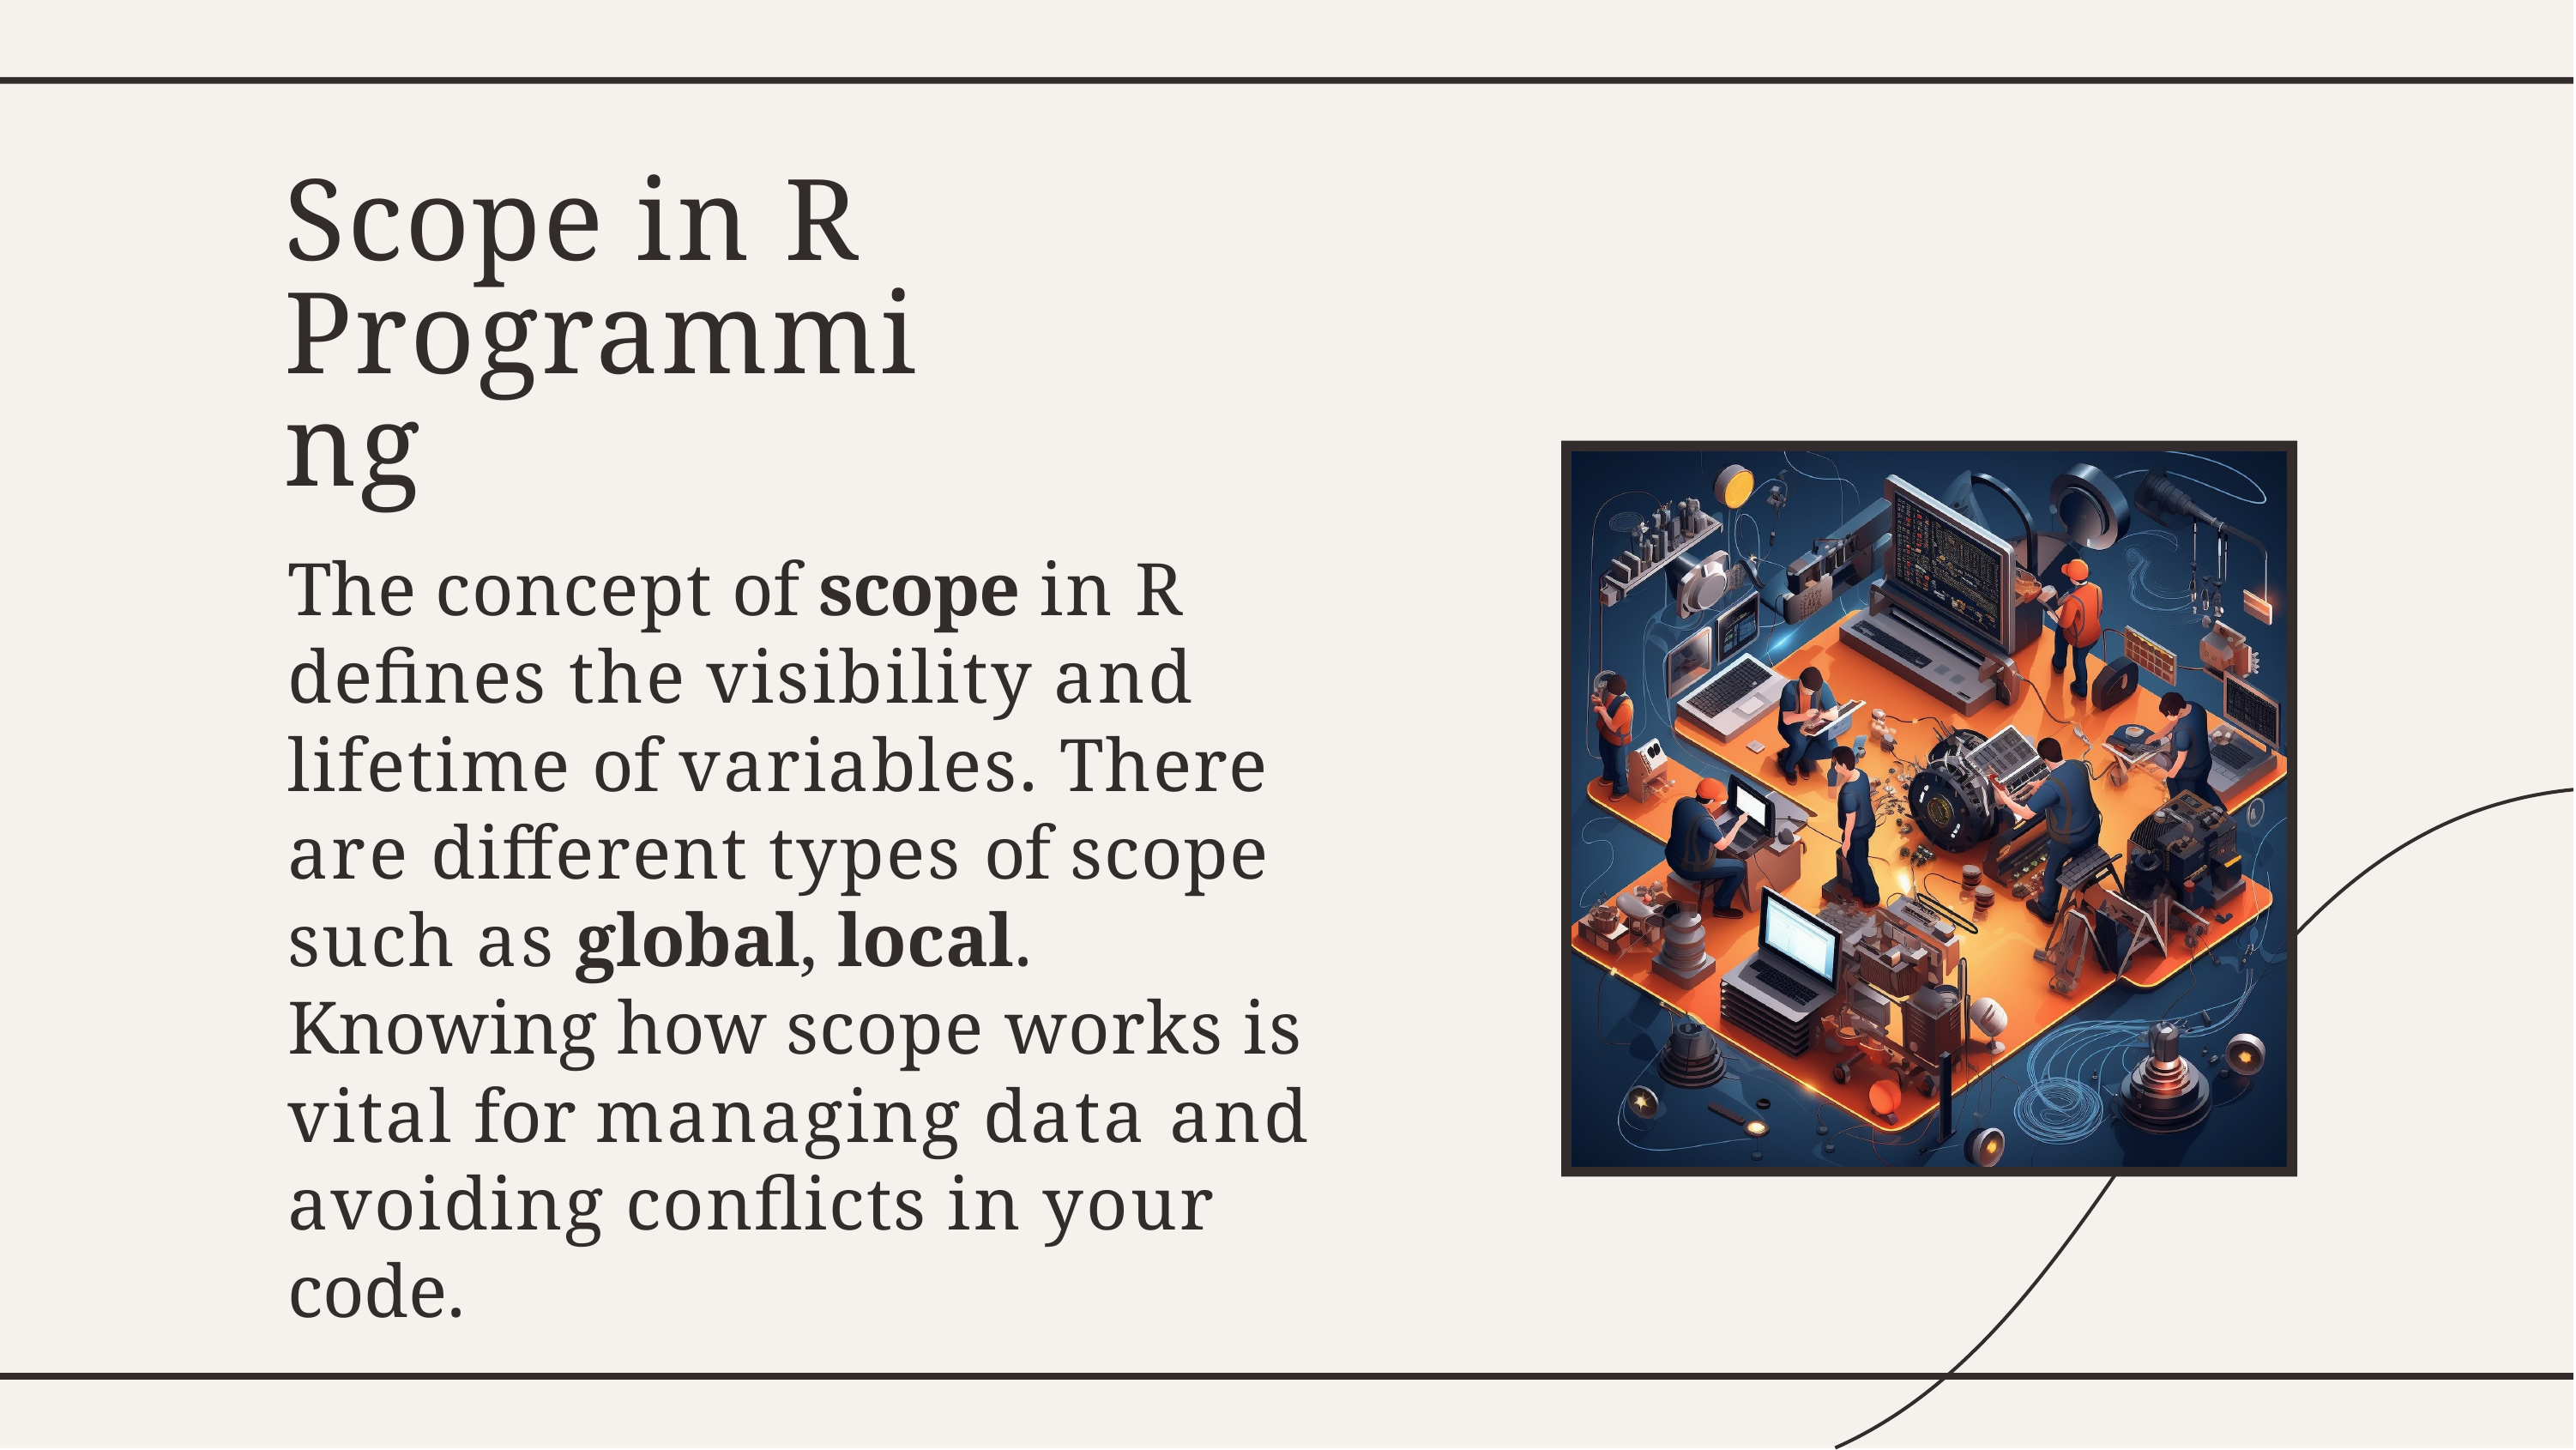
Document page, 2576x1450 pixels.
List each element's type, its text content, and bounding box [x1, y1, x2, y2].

text_box [0, 76, 2573, 84]
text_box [1560, 440, 2576, 1450]
text_box The concept of scope in R defines the visibility and lifetime of variables. There are different types of scope such as global, local. Knowing how scope works is vital for managing data and avoiding conﬂicts in your code. [286, 541, 1348, 1332]
title Scope in R Programming [281, 146, 926, 509]
text_box [0, 1373, 1556, 1380]
